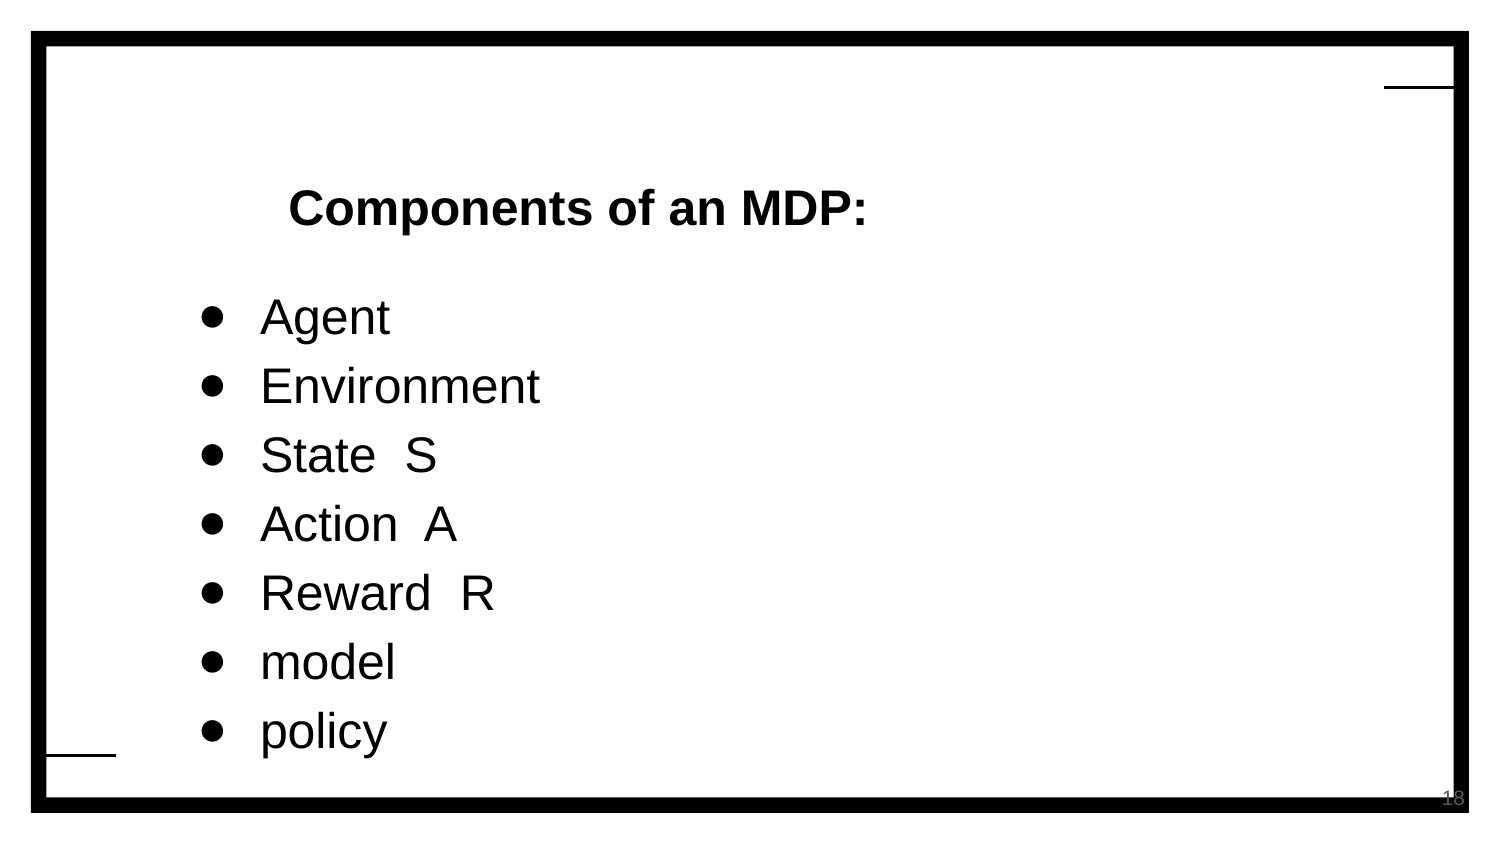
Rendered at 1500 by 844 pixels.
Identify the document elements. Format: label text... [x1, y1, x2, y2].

title Components of an MDP: [157, 125, 1014, 286]
text_box Agent Environment State S Action A Reward R model policy [169, 260, 1331, 736]
slide_number ‹#› [1389, 764, 1480, 830]
